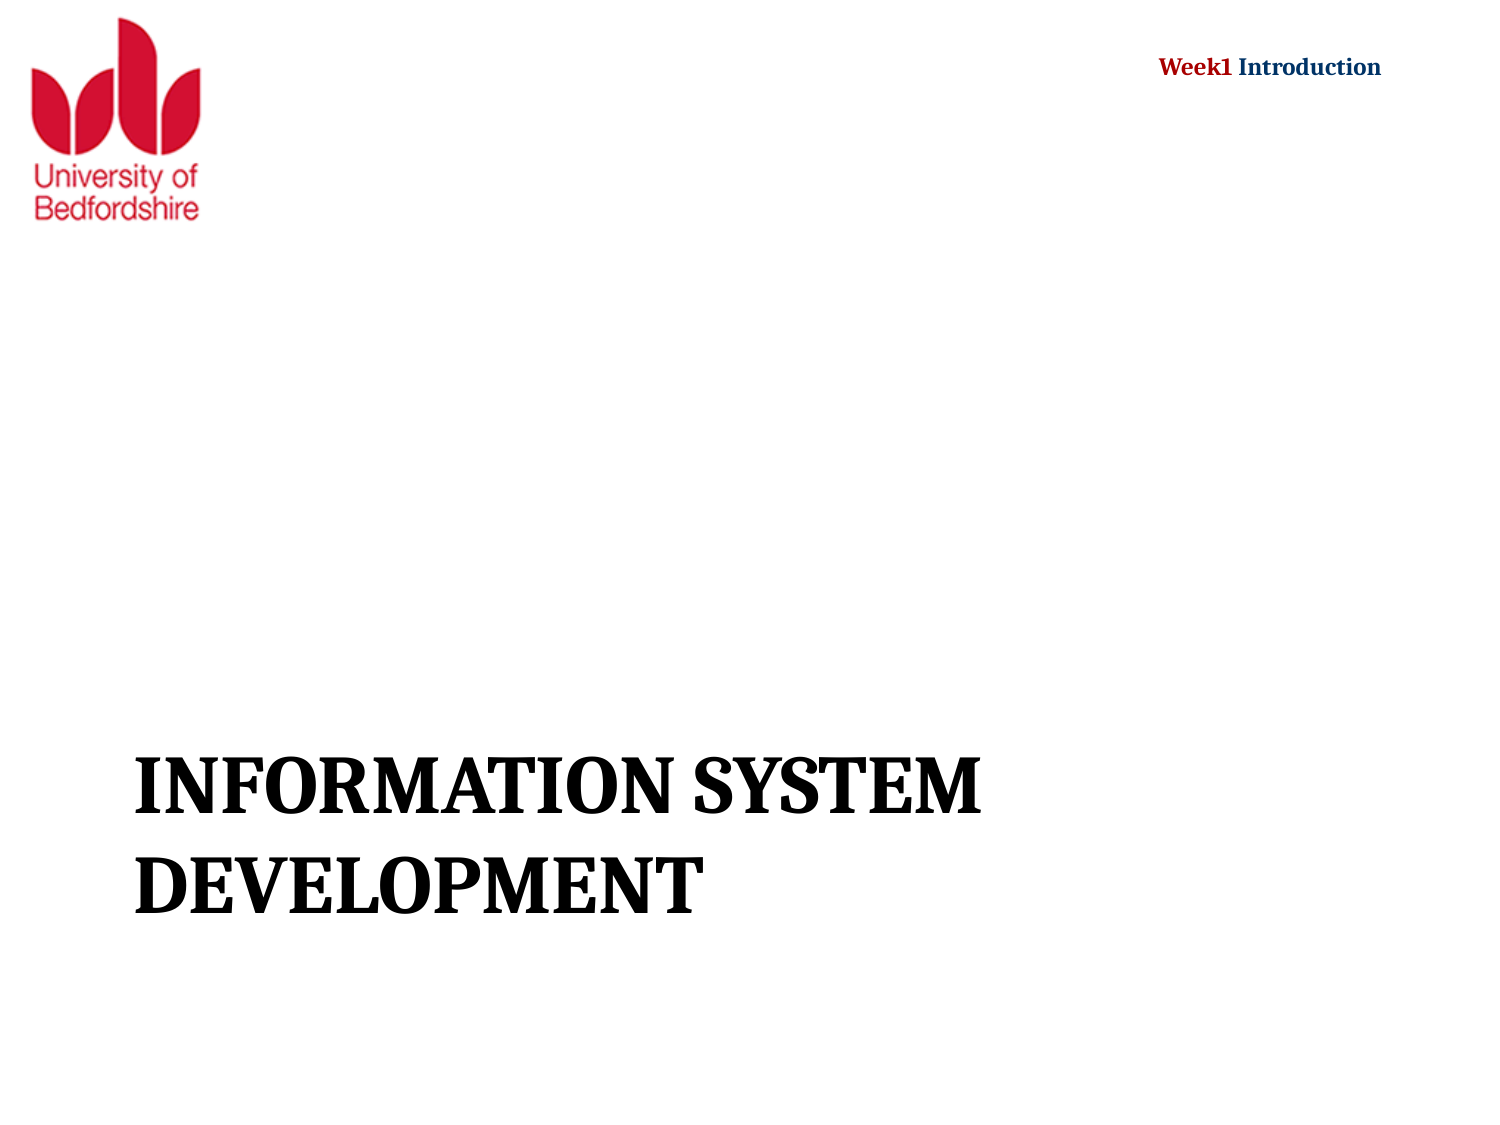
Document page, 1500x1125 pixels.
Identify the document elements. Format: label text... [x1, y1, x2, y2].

picture [0, 0, 237, 236]
title Information system Development [118, 722, 1394, 947]
